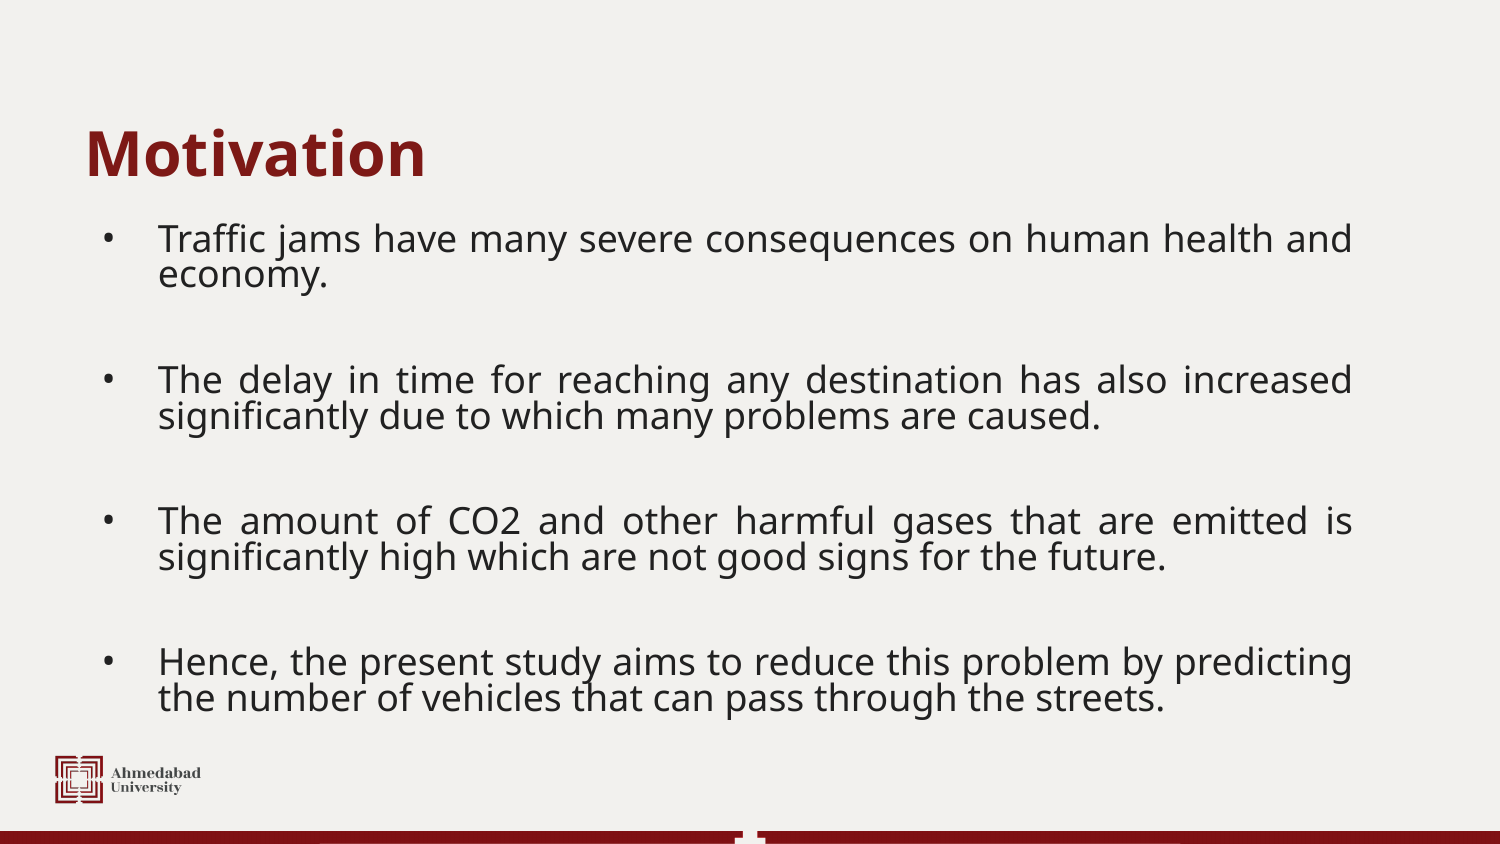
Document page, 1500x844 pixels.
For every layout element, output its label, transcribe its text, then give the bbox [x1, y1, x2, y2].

picture [44, 742, 213, 817]
picture [0, 831, 1500, 844]
list Traffic jams have many severe consequences on human health and economy. The delay in time for reaching any destination has also increased significantly due to which many problems are caused. The amount of CO2 and other harmful gases that are emitted is significantly high which are not good signs for the future. Hence, the present study aims to reduce this problem by predicting the number of vehicles that can pass through the streets. [71, 217, 1366, 753]
title Motivation [73, 32, 1367, 196]
